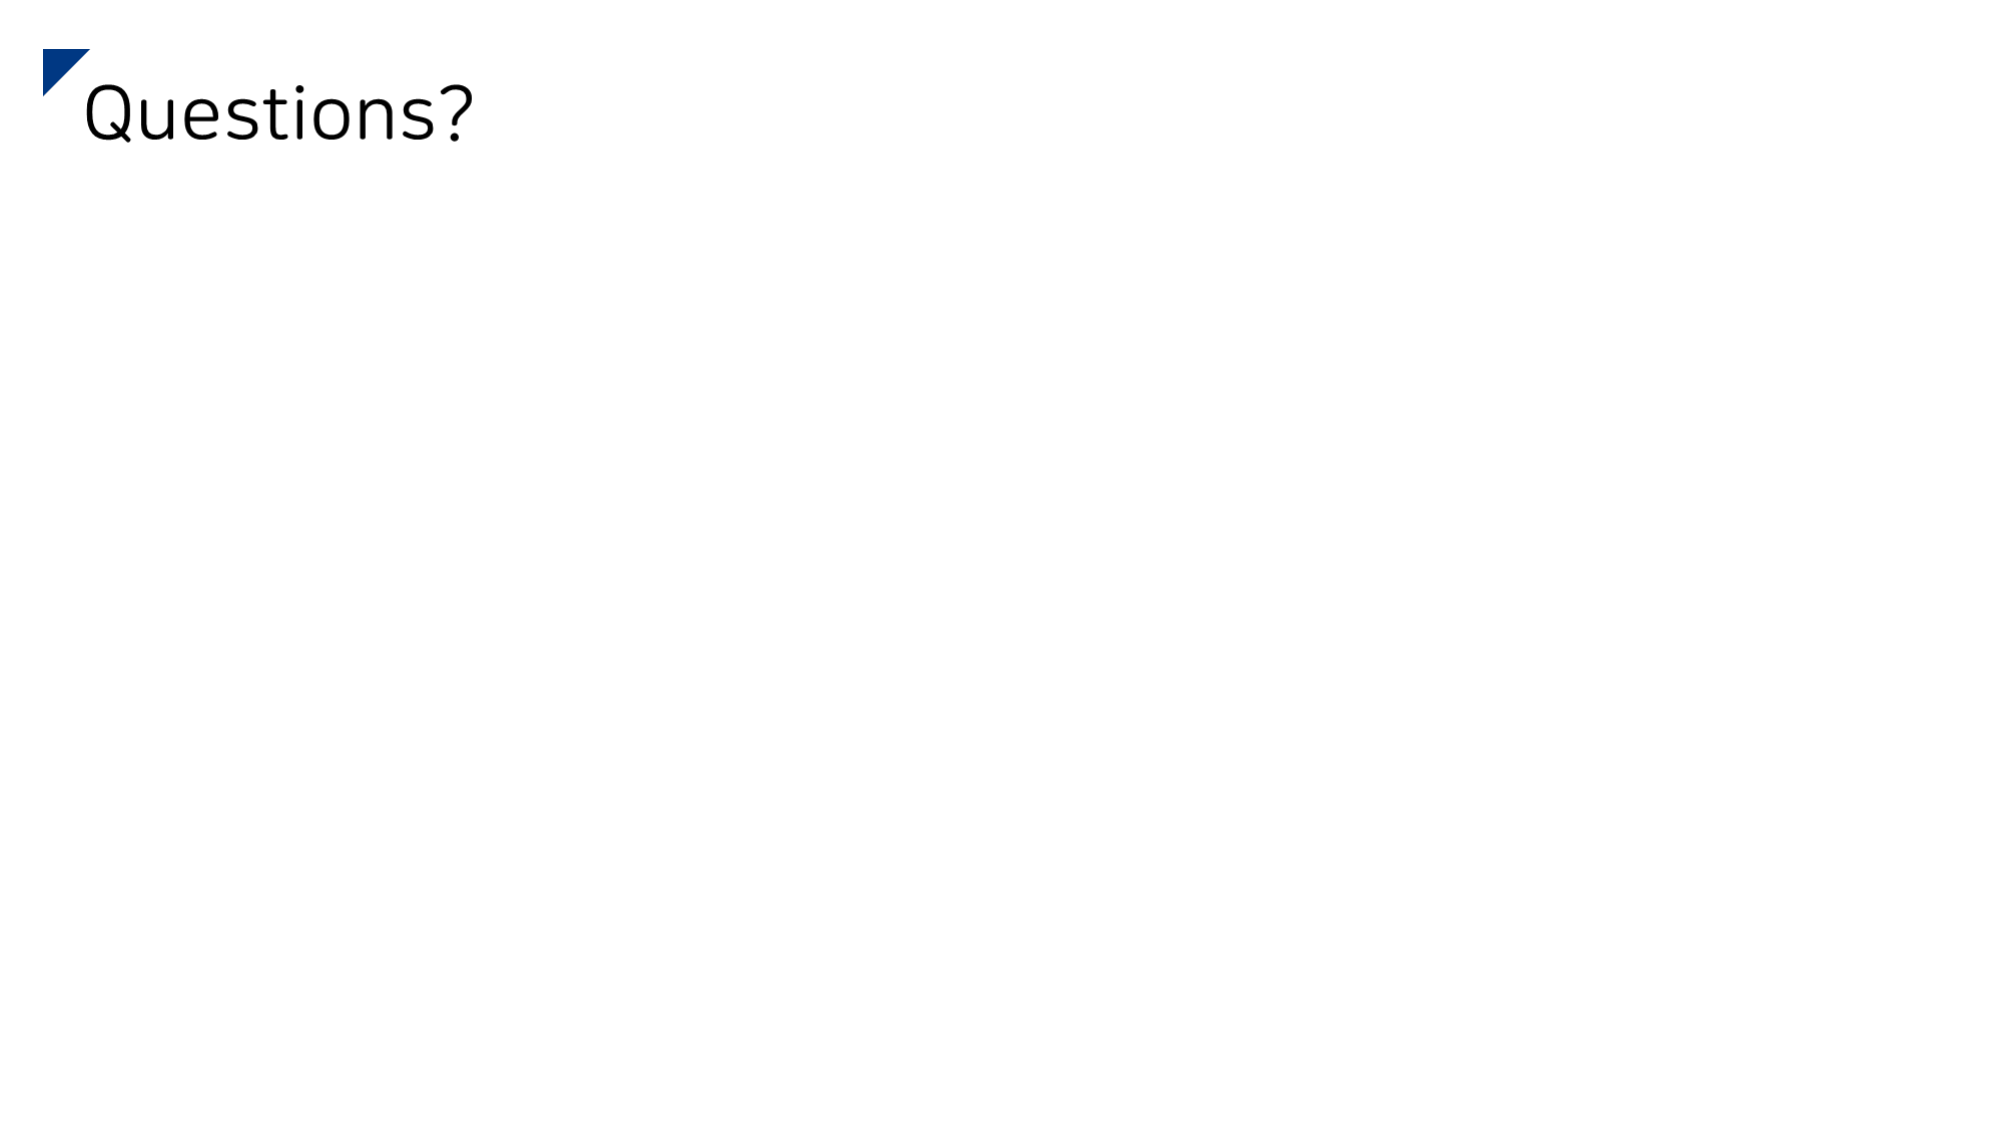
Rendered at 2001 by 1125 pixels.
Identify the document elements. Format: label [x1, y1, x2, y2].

picture [36, 47, 1203, 206]
